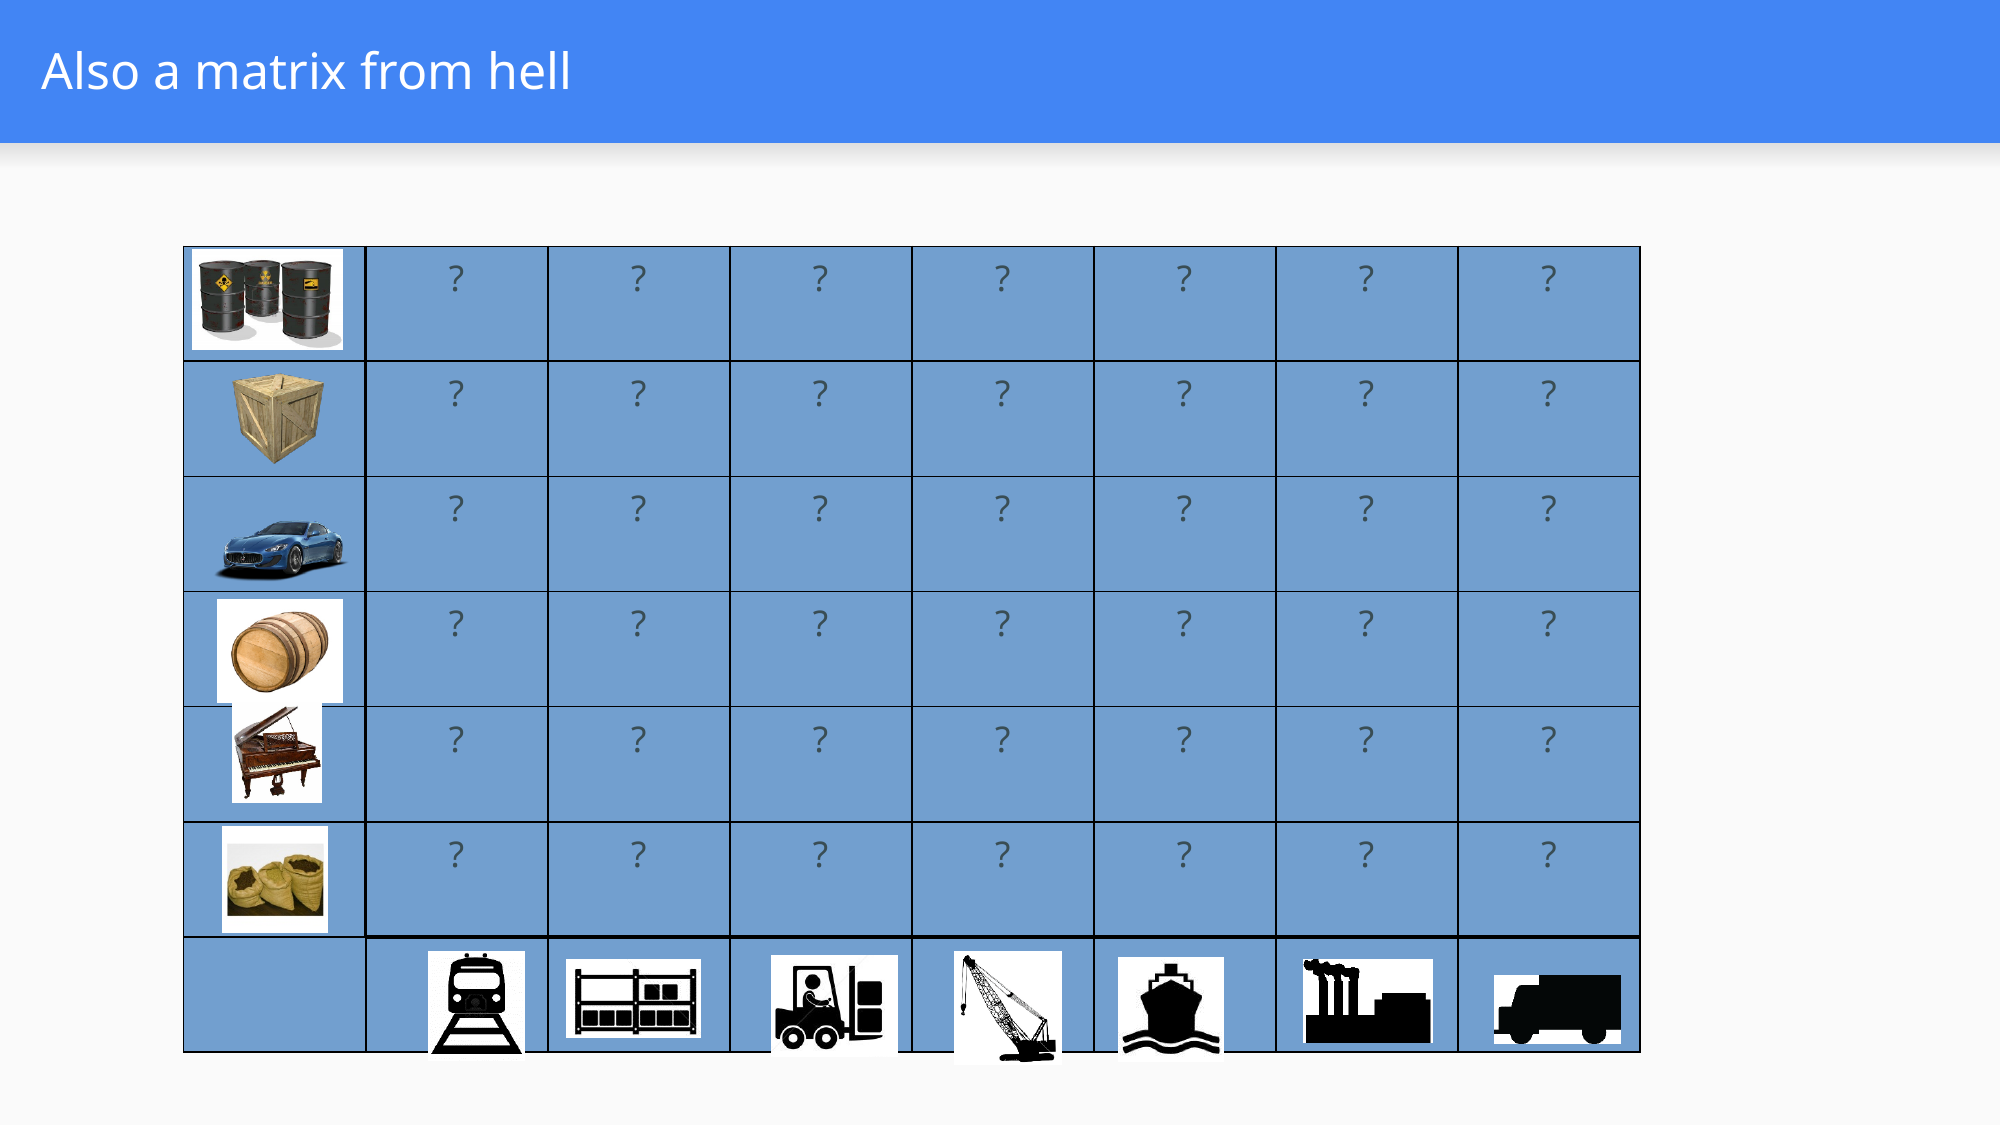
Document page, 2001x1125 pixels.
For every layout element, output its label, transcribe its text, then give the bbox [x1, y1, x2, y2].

table_header ? [1277, 247, 1457, 360]
table_cell ? [549, 362, 729, 476]
table_header ? [367, 247, 547, 360]
table_cell ? [1459, 477, 1639, 591]
table_cell ? [1277, 823, 1457, 935]
table_cell [367, 939, 547, 1051]
picture [231, 372, 324, 464]
table_cell ? [1095, 477, 1275, 591]
picture [428, 951, 525, 1062]
table_cell ? [1277, 362, 1457, 476]
picture [566, 959, 702, 1039]
table_cell ? [1277, 477, 1457, 591]
picture [209, 496, 352, 588]
picture [217, 599, 343, 803]
table_cell ? [1095, 823, 1275, 935]
table_cell [1277, 939, 1457, 1051]
table_cell ? [549, 477, 729, 591]
table_cell [1459, 939, 1639, 1051]
table_cell [184, 707, 364, 821]
table_cell [184, 477, 364, 591]
table_cell [343, 592, 364, 706]
table_cell ? [1095, 362, 1275, 476]
table_cell ? [549, 707, 729, 821]
table_cell ? [367, 477, 547, 591]
table_cell ? [1459, 592, 1639, 706]
table_cell ? [913, 362, 1093, 476]
table_cell ? [1095, 707, 1275, 821]
table_cell ? [1277, 707, 1457, 821]
table_cell ? [731, 592, 911, 706]
table_cell ? [731, 707, 911, 821]
table_cell ? [1459, 823, 1639, 935]
table_cell ? [1095, 592, 1275, 706]
picture [221, 826, 329, 933]
table_cell ? [1277, 592, 1457, 706]
table_header [184, 247, 364, 360]
table_cell [913, 939, 1093, 1051]
table_cell ? [913, 823, 1093, 935]
table_cell [1095, 939, 1275, 1051]
table_cell ? [367, 707, 547, 821]
picture [1302, 959, 1433, 1043]
table_header ? [1095, 247, 1275, 360]
picture [1118, 956, 1224, 1063]
table_cell ? [913, 477, 1093, 591]
table_header ? [913, 247, 1093, 360]
table_cell ? [913, 592, 1093, 706]
table_cell ? [731, 823, 911, 935]
table_cell ? [549, 592, 729, 706]
table_cell ? [367, 823, 547, 935]
table_cell ? [549, 823, 729, 935]
title Also a matrix from hell [21, 3, 1953, 136]
table_cell [549, 939, 729, 1051]
table_cell [731, 939, 911, 1051]
table_cell ? [1459, 362, 1639, 476]
table_cell ? [731, 362, 911, 476]
picture [1494, 974, 1621, 1045]
table_cell ? [1459, 707, 1639, 821]
table_cell [184, 362, 364, 476]
table_cell ? [367, 362, 547, 476]
table_cell [184, 938, 365, 1051]
table_header ? [731, 247, 911, 360]
table_cell ? [731, 477, 911, 591]
picture [954, 951, 1063, 1066]
table_cell ? [913, 707, 1093, 821]
table_header ? [1459, 247, 1639, 360]
table_cell ? [367, 592, 547, 706]
table_cell [184, 592, 217, 706]
table_header ? [549, 247, 729, 360]
picture [771, 955, 899, 1057]
table_cell [184, 823, 364, 936]
picture [192, 249, 343, 351]
